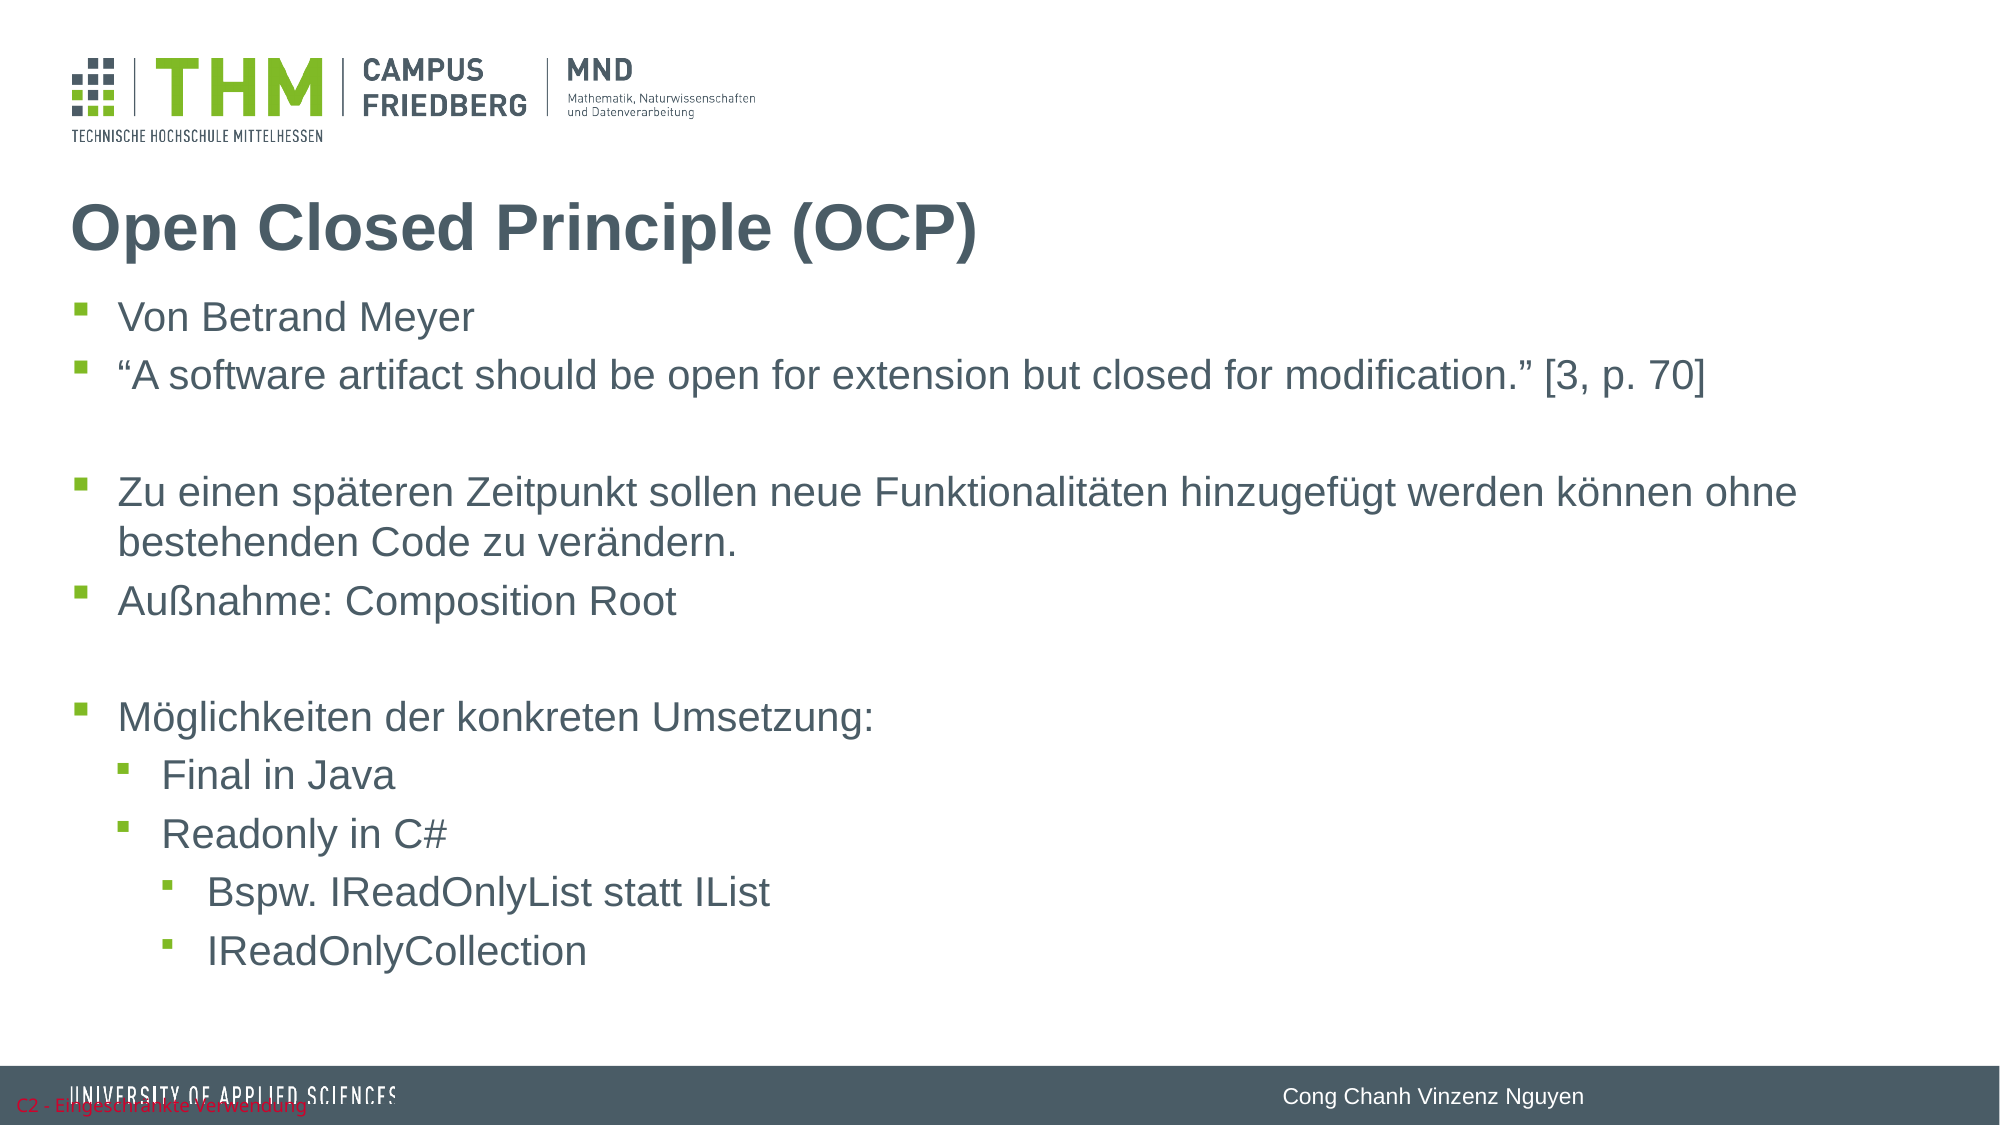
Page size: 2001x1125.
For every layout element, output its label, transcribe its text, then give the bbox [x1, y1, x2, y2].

list Von Betrand Meyer “A software artifact should be open for extension but closed for modification.” [3, p. 70] Zu einen späteren Zeitpunkt sollen neue Funktionalitäten hinzugefügt werden können ohne bestehenden Code zu verändern. Außnahme: Composition Root Möglichkeiten der konkreten Umsetzung: Final in Java Readonly in C# Bspw. IReadOnlyList statt IList IReadOnlyCollection [70, 282, 1930, 1025]
title Open Closed Principle (OCP) [70, 177, 1929, 272]
picture [72, 58, 755, 142]
